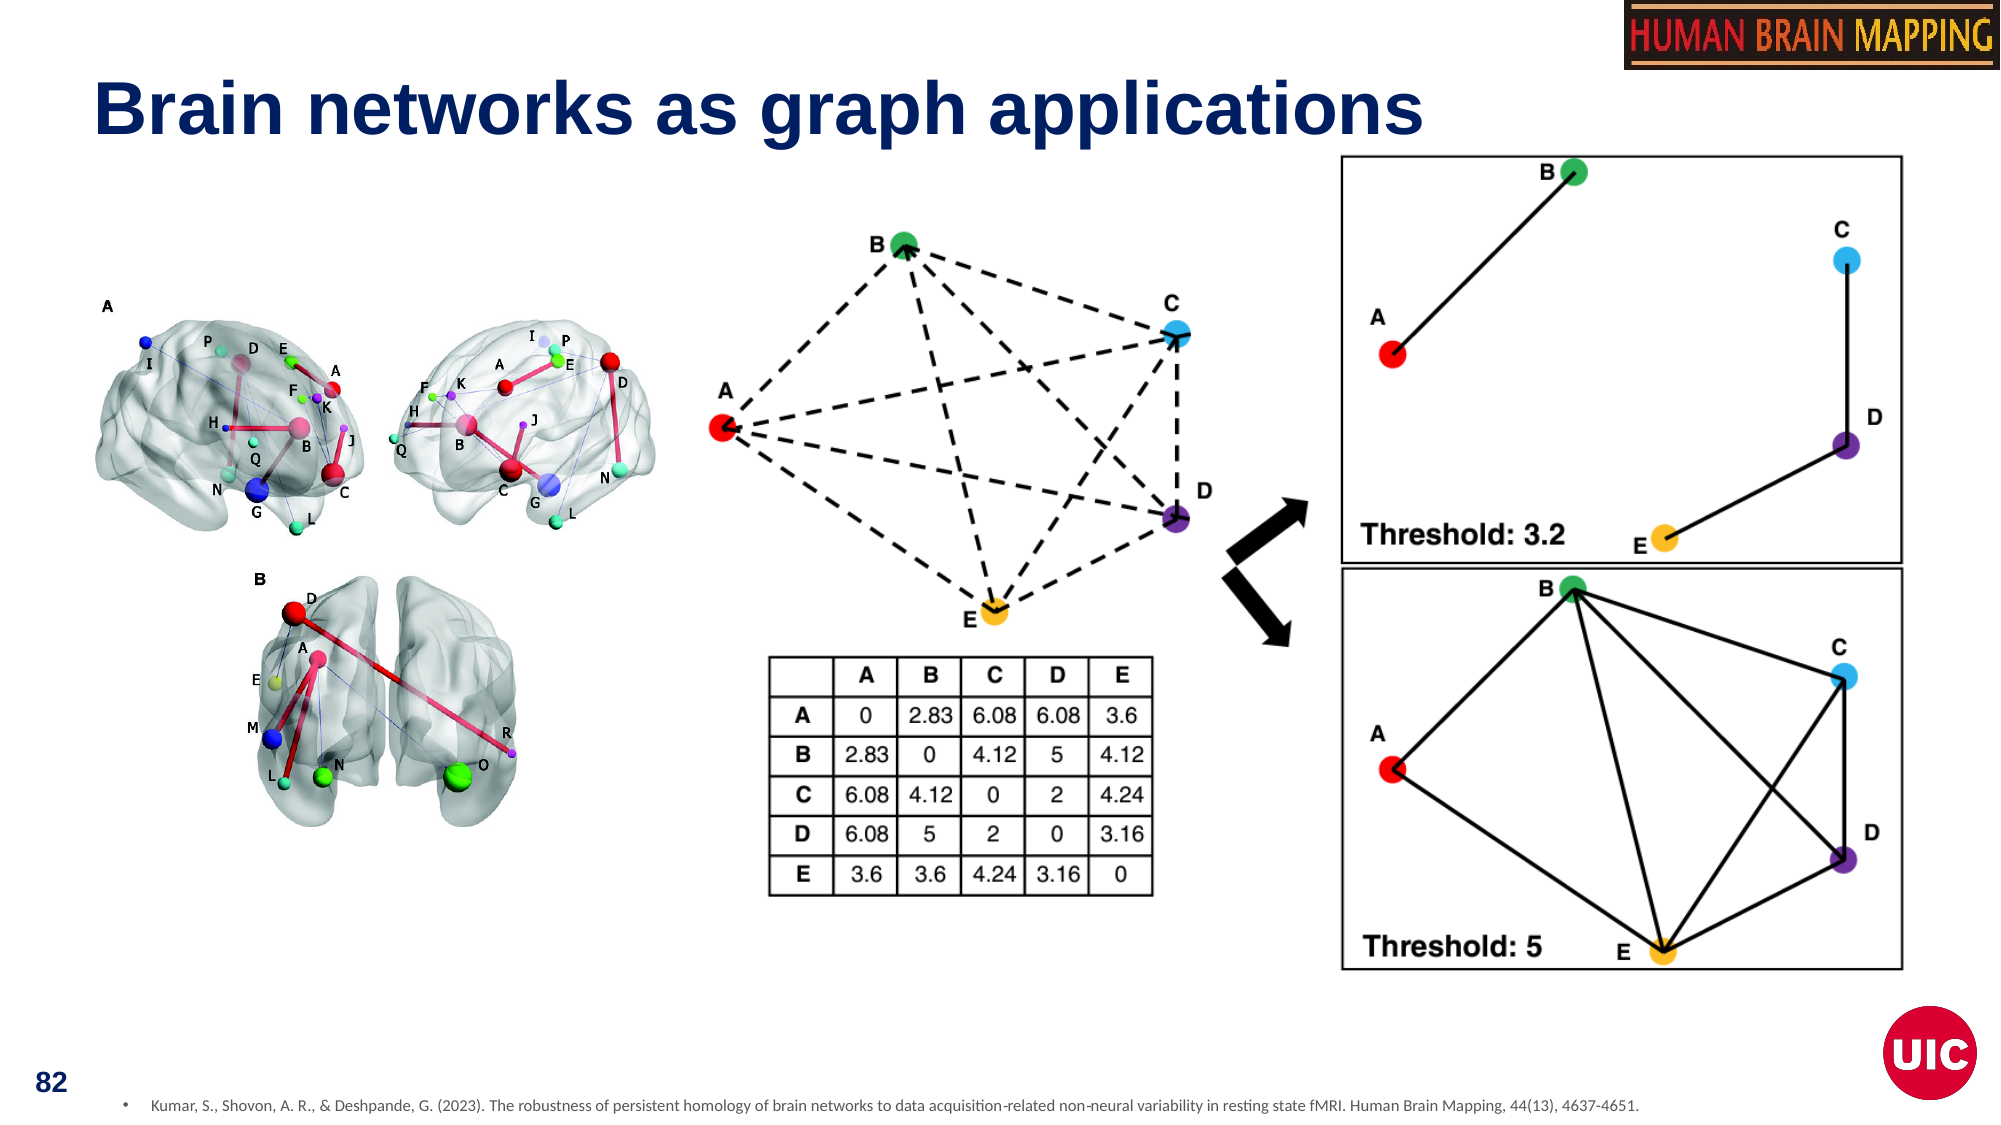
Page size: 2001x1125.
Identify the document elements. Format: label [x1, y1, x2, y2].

picture [705, 150, 1907, 975]
title [93, 70, 1907, 204]
text_box [108, 1087, 1770, 1123]
picture [1623, 0, 2000, 70]
picture [1880, 1004, 1980, 1102]
picture [94, 300, 656, 827]
